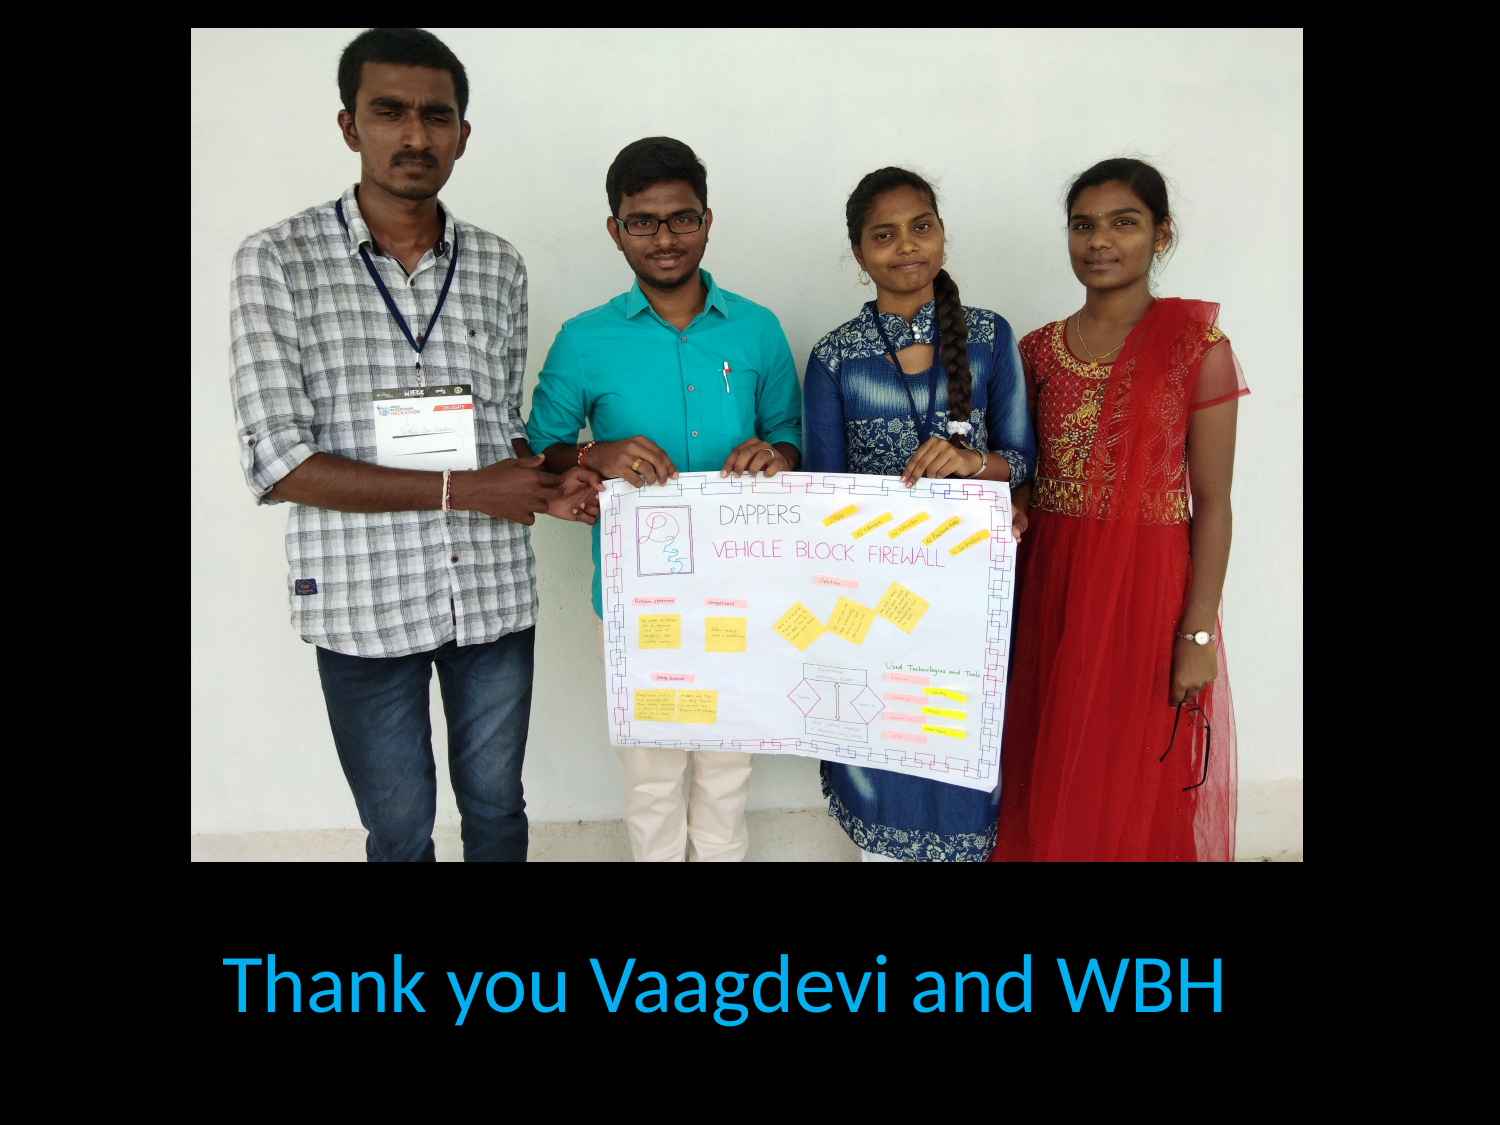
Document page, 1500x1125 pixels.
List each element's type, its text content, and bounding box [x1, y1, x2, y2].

text_box Thank you Vaagdevi and WBH [104, 921, 1346, 1037]
picture [191, 28, 1303, 862]
